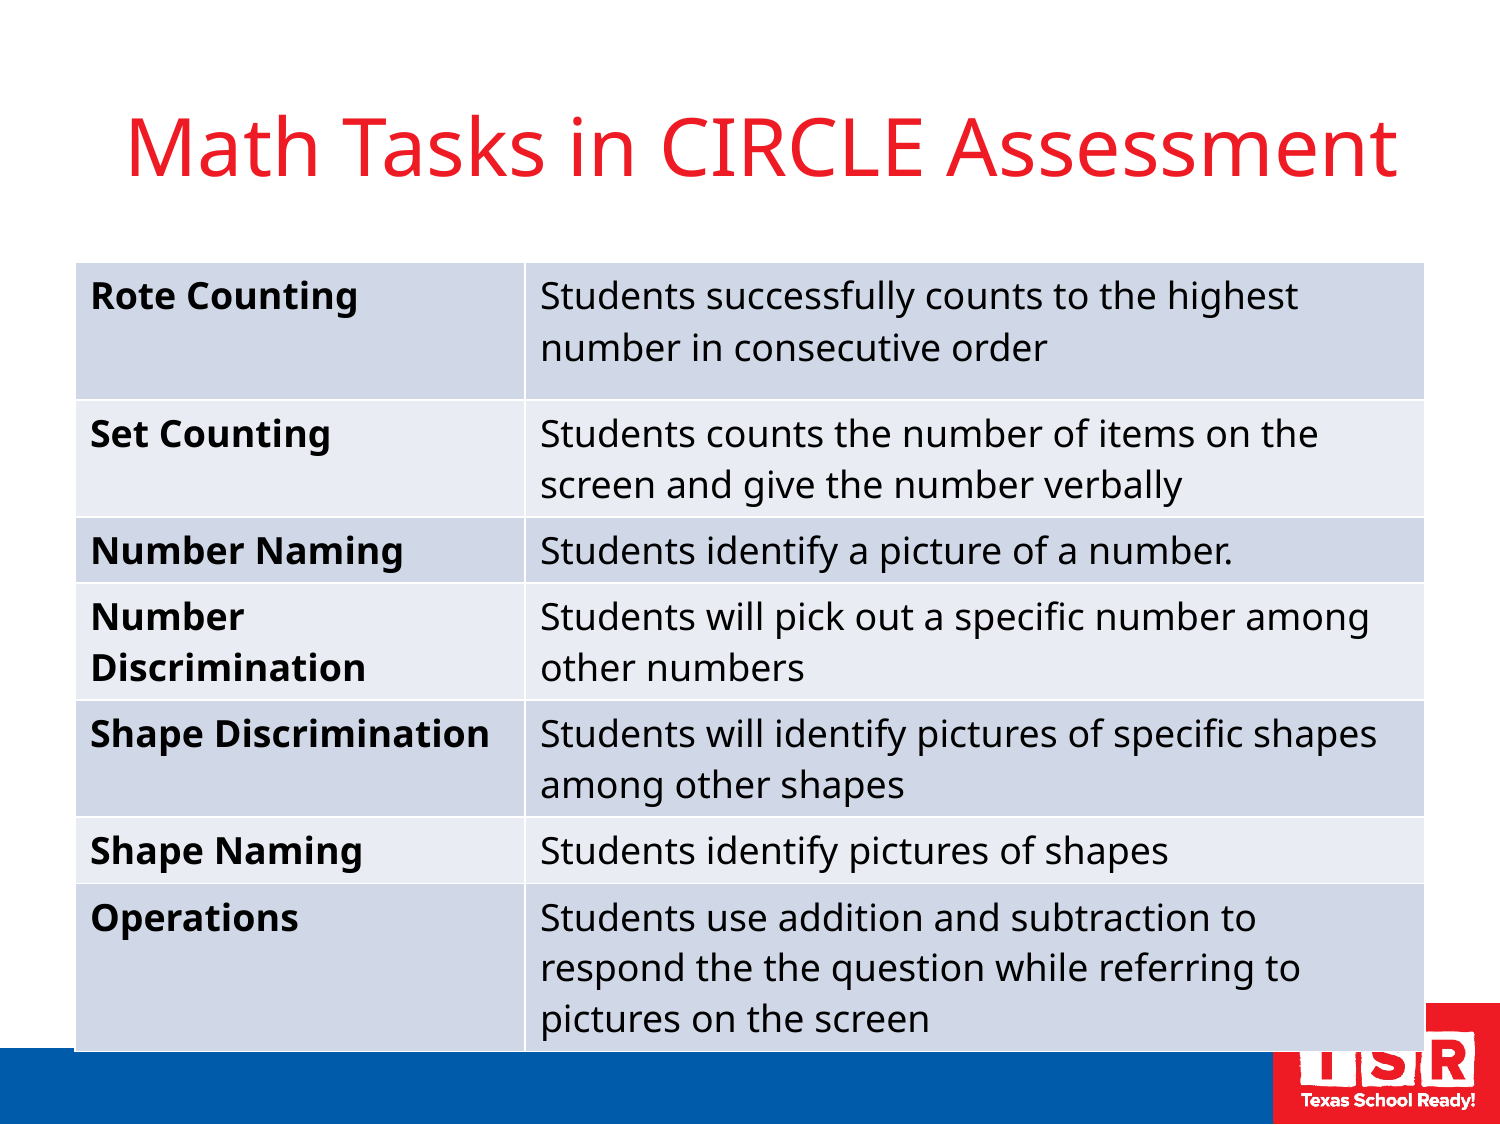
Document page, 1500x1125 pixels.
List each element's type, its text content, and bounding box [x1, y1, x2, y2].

table_cell Students use addition and subtraction to respond the the question while referring to pictures on the screen [526, 884, 1424, 1051]
table_header Students successfully counts to the highest number in consecutive order [526, 263, 1424, 399]
table_cell Students identify pictures of shapes [526, 818, 1424, 883]
table_cell Operations [76, 884, 524, 1051]
table_cell Students will identify pictures of specific shapes among other shapes [526, 701, 1424, 816]
table_cell Shape Naming [76, 818, 524, 883]
table_cell Students identify a picture of a number. [526, 518, 1424, 582]
table_cell Set Counting [76, 401, 524, 516]
table_cell Students counts the number of items on the screen and give the number verbally [526, 401, 1424, 516]
title Math Tasks in CIRCLE Assessment [87, 50, 1438, 238]
picture [1299, 1031, 1475, 1110]
table_header Rote Counting [76, 263, 524, 399]
table_cell Students will pick out a specific number among other numbers [526, 584, 1424, 699]
table_cell Number Naming [76, 518, 524, 582]
table_cell Shape Discrimination [76, 701, 524, 816]
table_cell Number Discrimination [76, 584, 524, 699]
